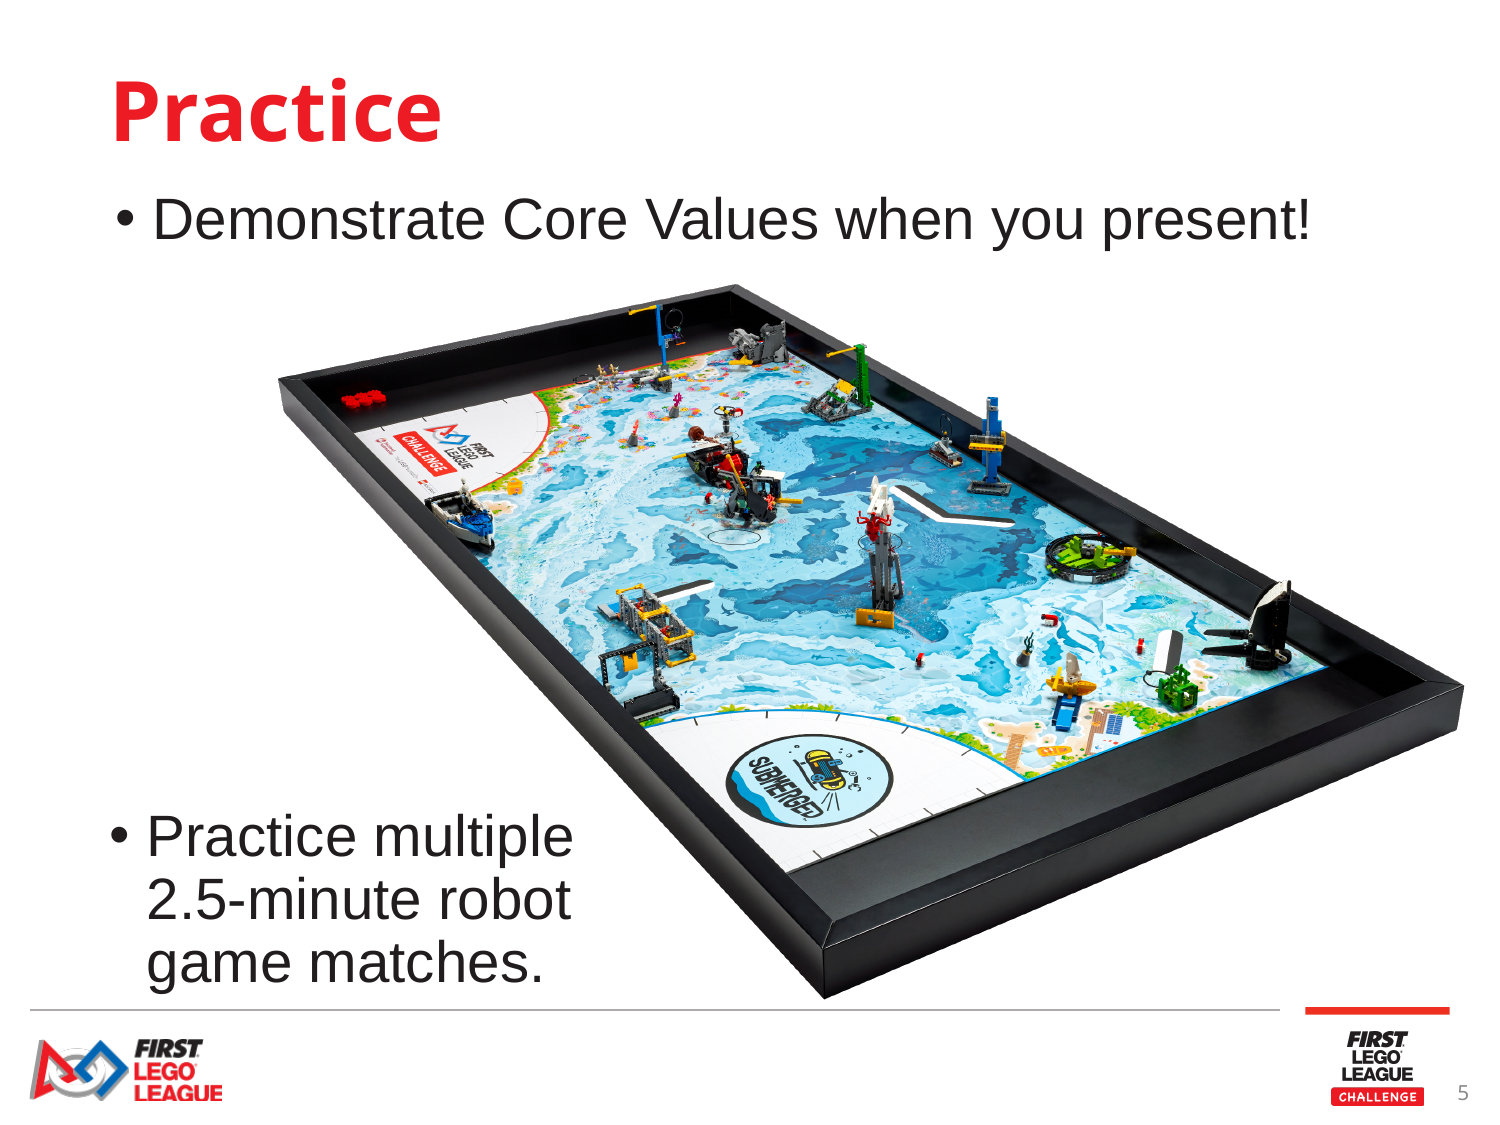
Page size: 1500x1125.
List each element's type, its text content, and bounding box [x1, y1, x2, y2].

text_box Demonstrate Core Values when you present! [100, 181, 1455, 251]
picture [246, 244, 1500, 1036]
title Practice [94, 50, 1449, 179]
slide_number 5 [1425, 1076, 1484, 1111]
list Practice multiple 2.5-minute robot game matches. [94, 799, 246, 944]
